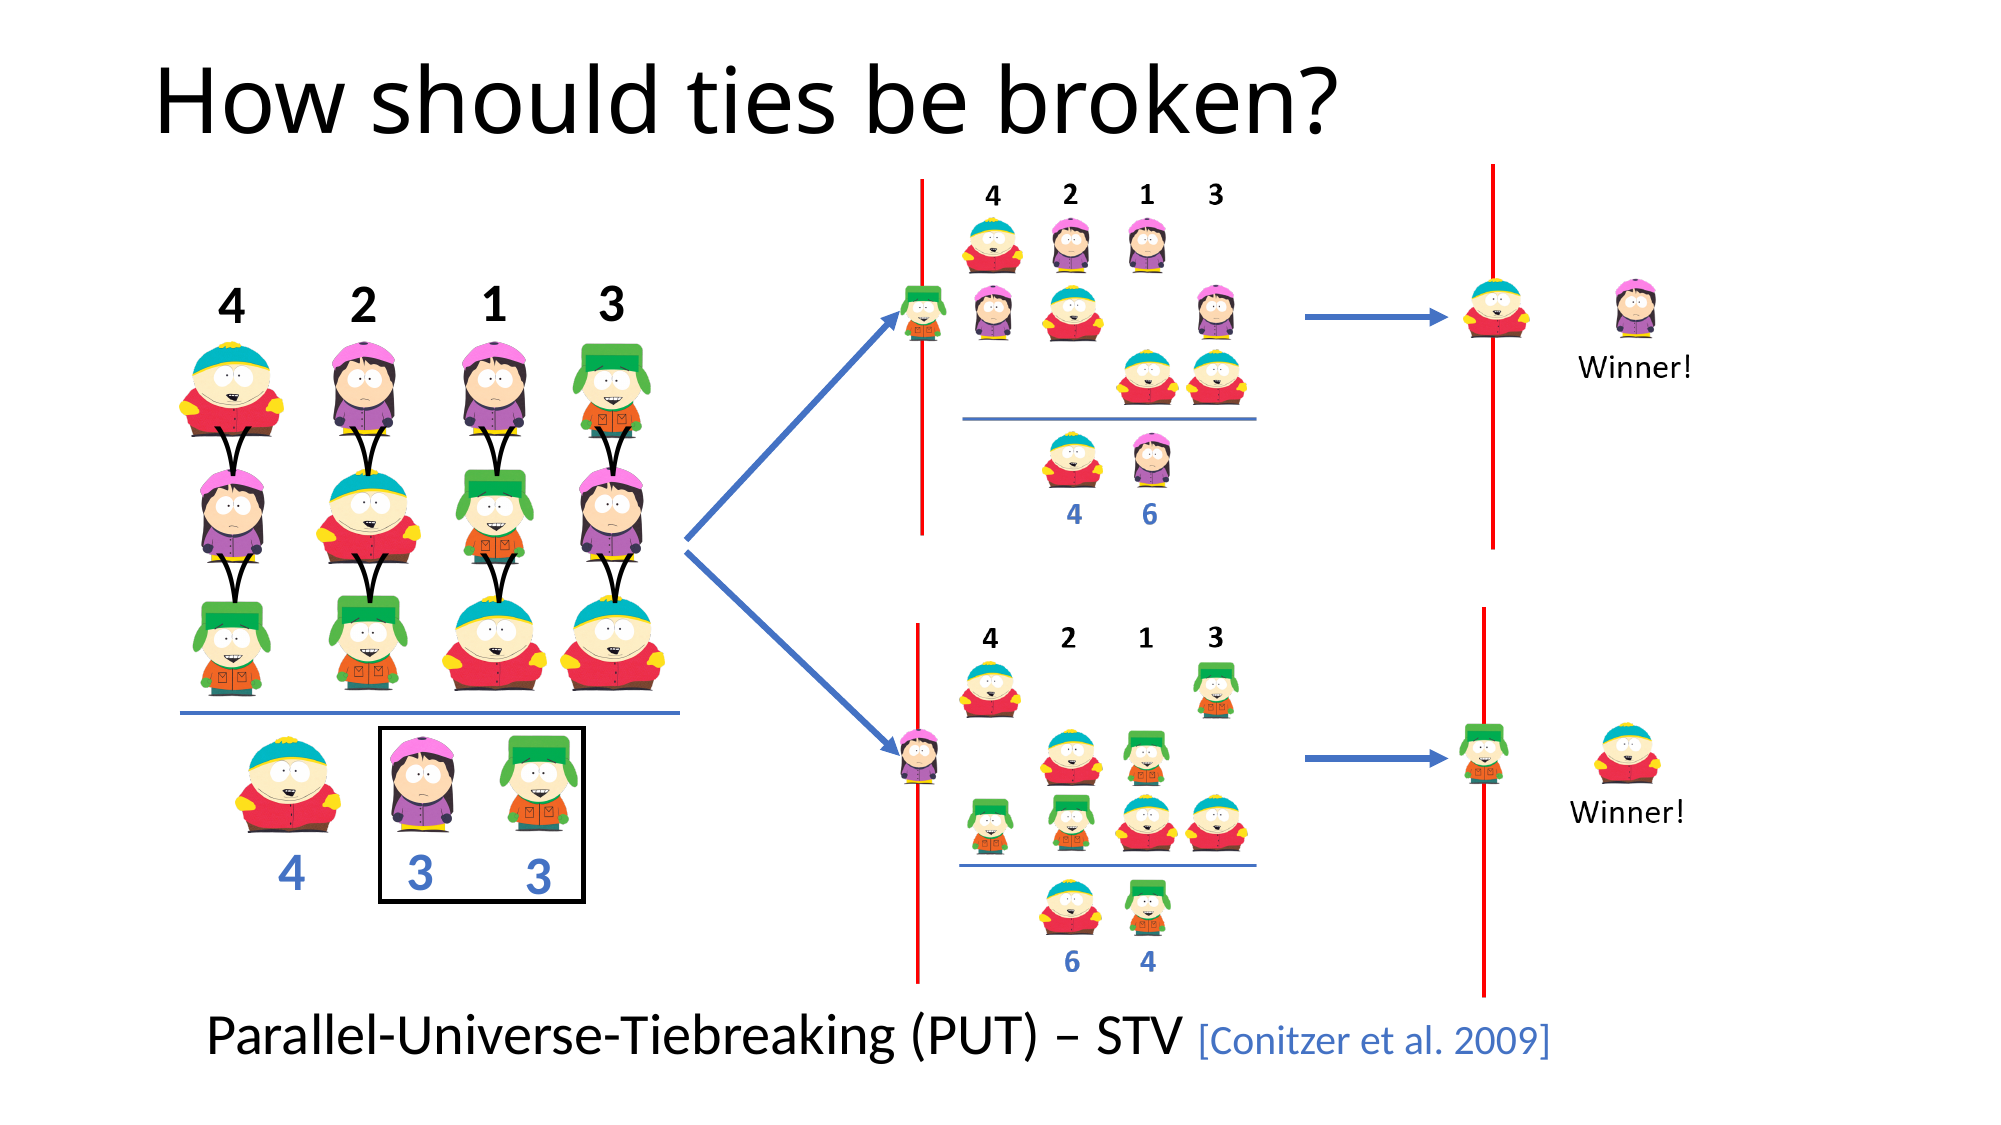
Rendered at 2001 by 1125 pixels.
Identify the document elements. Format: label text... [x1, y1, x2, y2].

picture [1463, 164, 1713, 551]
title How should ties be broken? [137, 0, 1863, 214]
picture [899, 164, 1258, 551]
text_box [685, 310, 900, 541]
list Parallel-Universe-Tiebreaking (PUT) – STV [Conitzer et al. 2009] [191, 996, 1917, 1080]
picture [1458, 606, 1706, 999]
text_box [685, 551, 900, 756]
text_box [179, 259, 681, 914]
picture [899, 606, 1258, 999]
